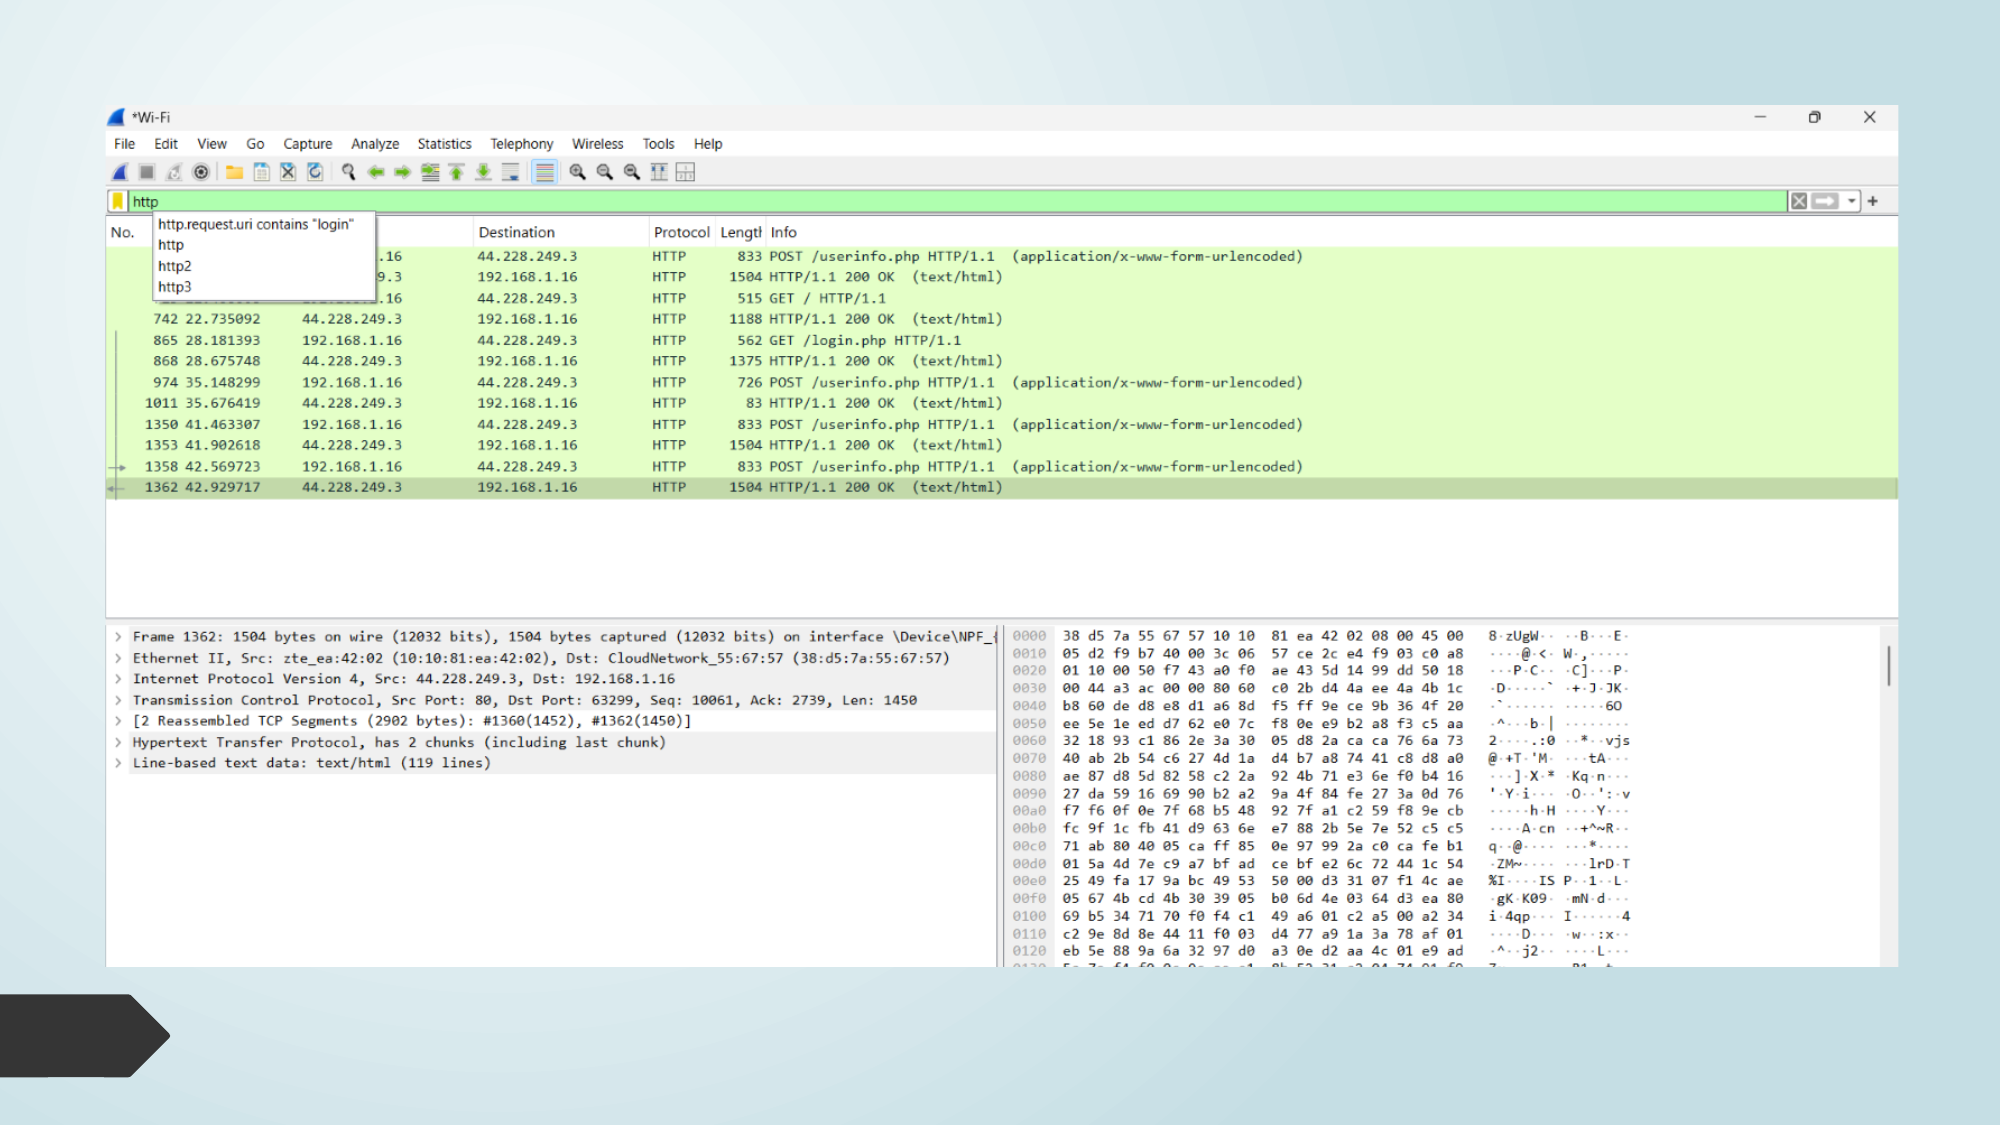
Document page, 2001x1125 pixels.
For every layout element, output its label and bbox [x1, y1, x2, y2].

picture [105, 104, 1899, 967]
text_box [0, 992, 172, 1079]
text_box [0, 0, 2000, 1125]
